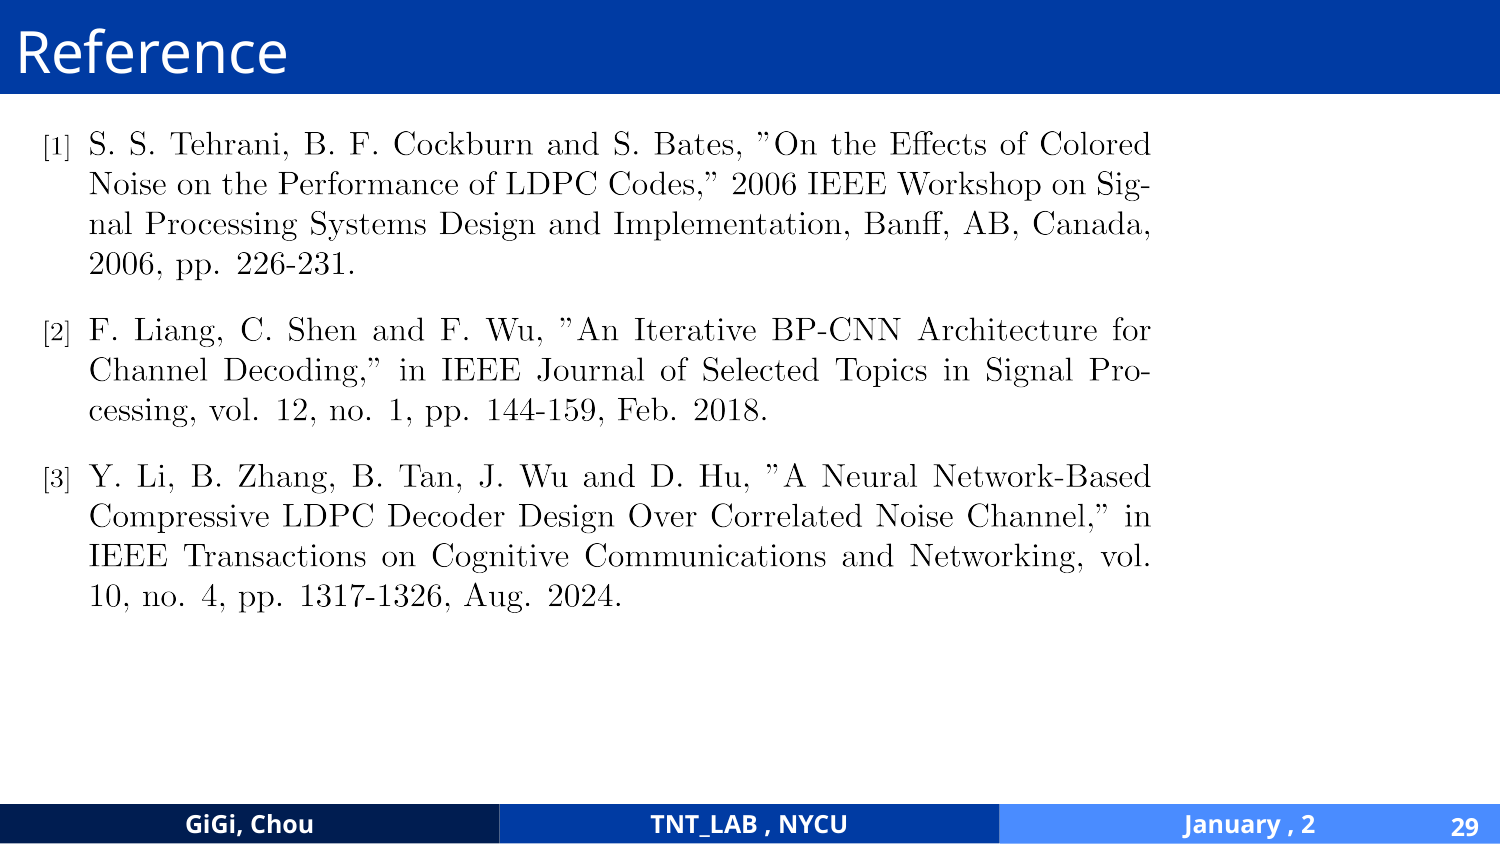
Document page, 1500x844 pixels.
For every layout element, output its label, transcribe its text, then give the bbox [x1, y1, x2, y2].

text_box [0, 803, 1500, 844]
picture [45, 131, 1151, 614]
text_box [0, 0, 1500, 96]
text_box Reference [0, 0, 1368, 94]
